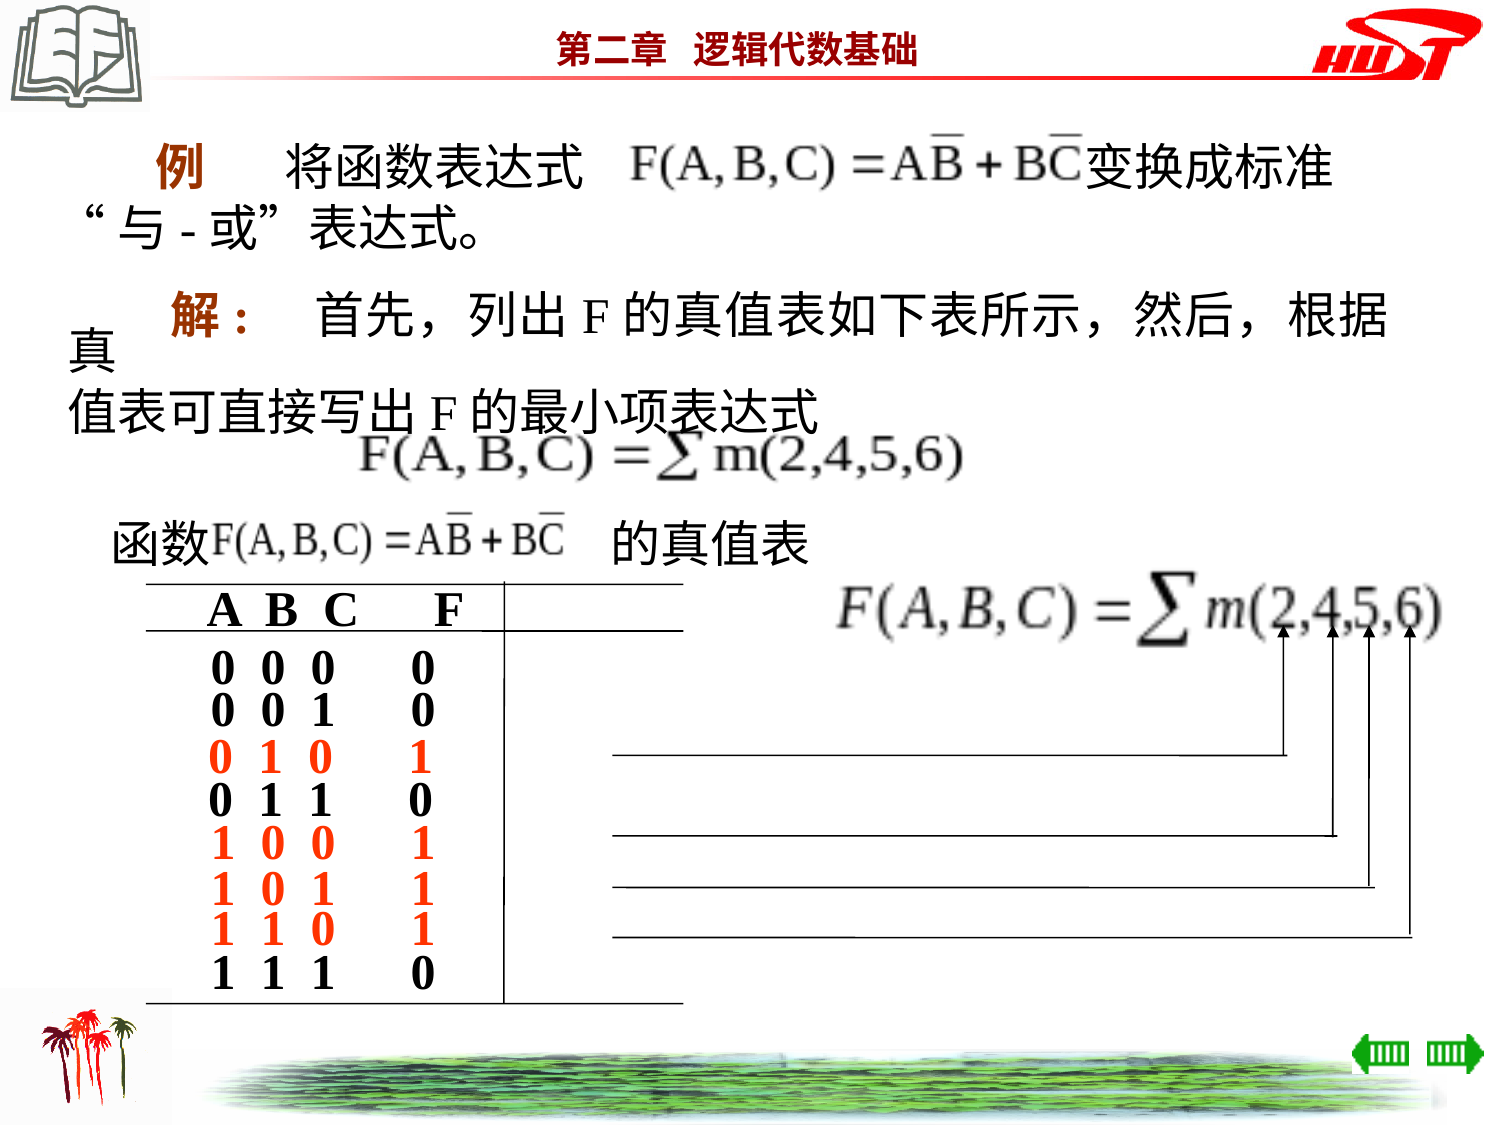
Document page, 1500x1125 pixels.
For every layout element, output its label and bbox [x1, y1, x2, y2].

text_box [53, 297, 1404, 491]
text_box [41, 125, 1392, 266]
text_box [45, 504, 896, 1007]
picture [0, 988, 1484, 1125]
text_box [612, 624, 1413, 938]
picture [0, 0, 1483, 112]
text_box [827, 562, 1453, 663]
